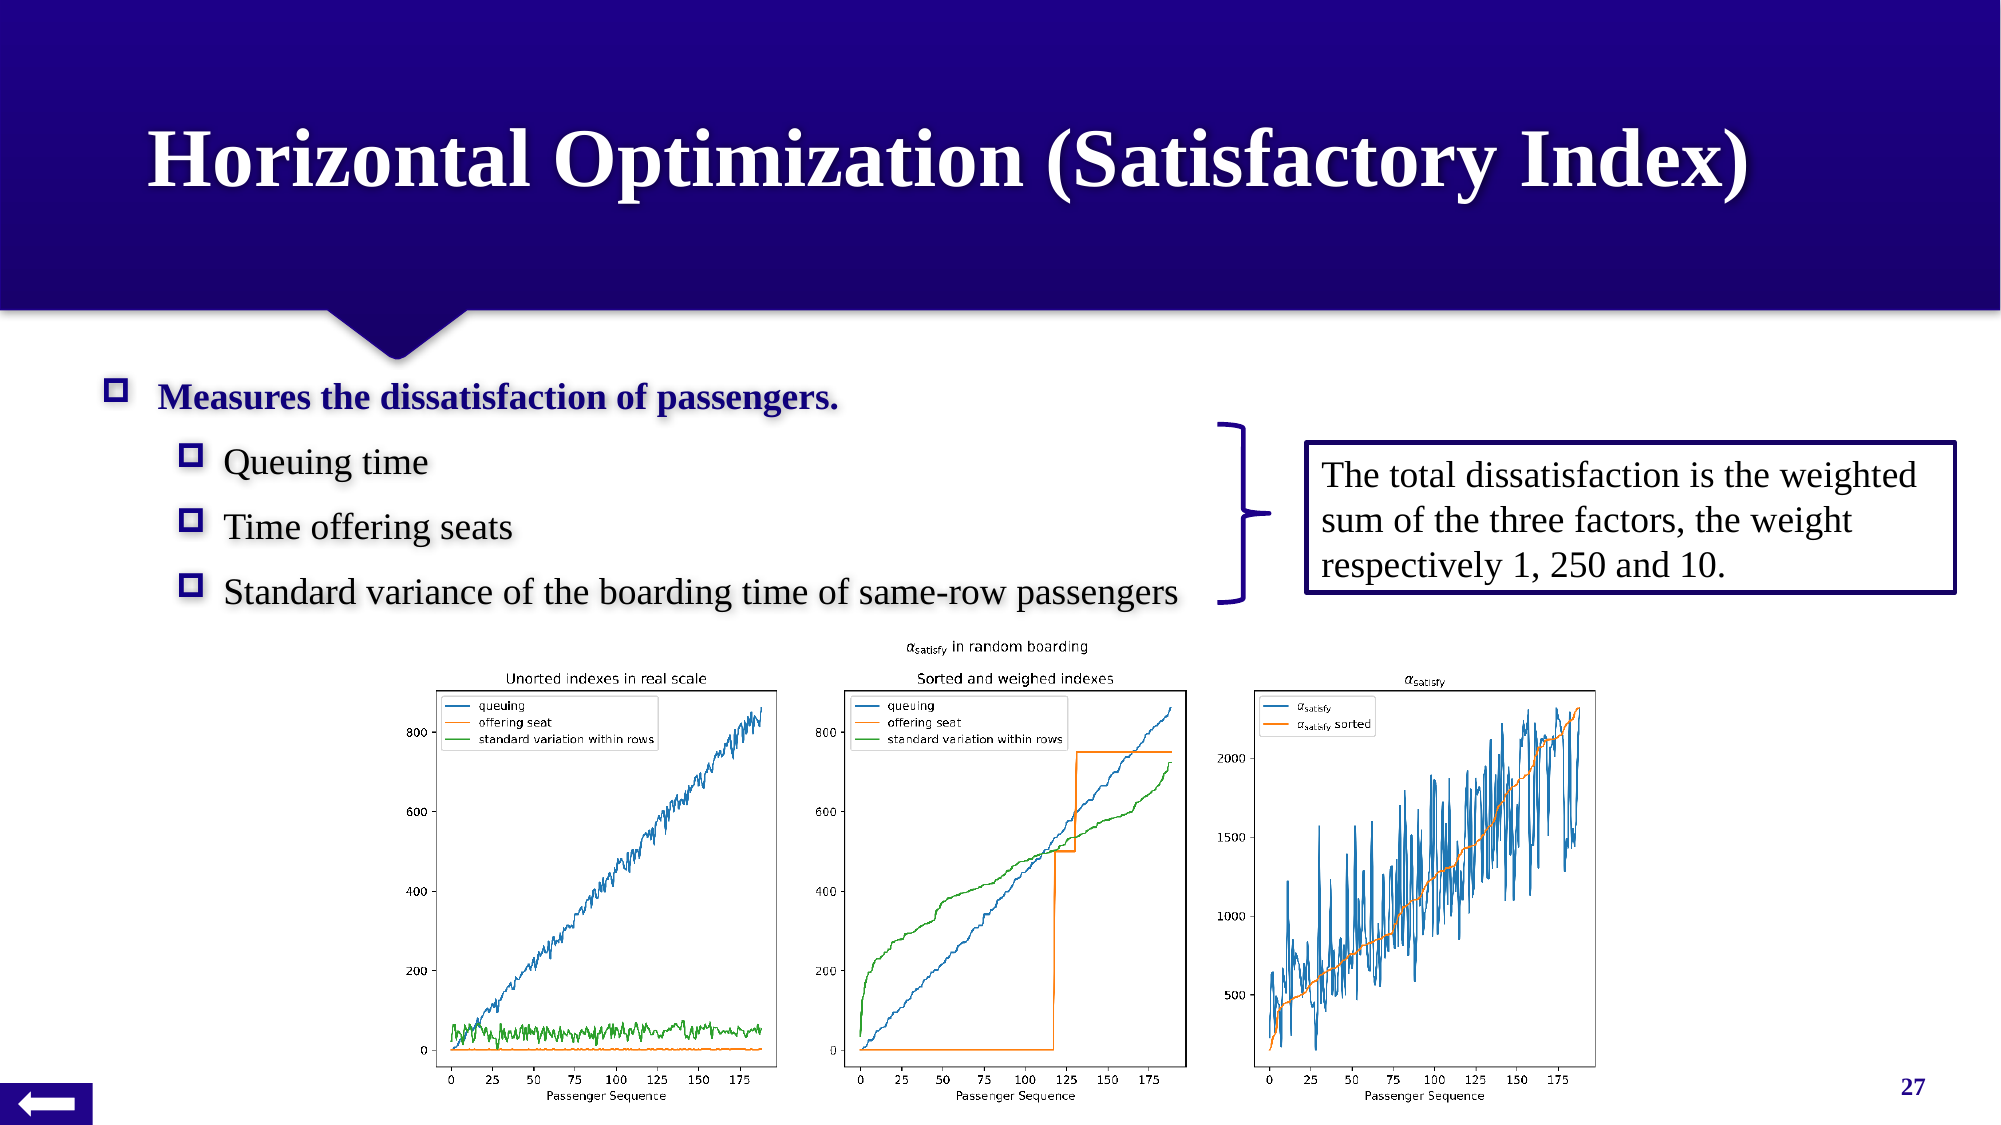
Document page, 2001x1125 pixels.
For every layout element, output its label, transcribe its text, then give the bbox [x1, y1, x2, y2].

title Horizontal Optimization (Satisfactory Index) [132, 73, 1868, 233]
list Measures the dissatisfaction of passengers. Queuing time Time offering seats Standard variance of the boarding time of same-row passengers [86, 364, 1943, 1125]
text_box The total dissatisfaction is the weighted sum of the three factors, the weight respectively 1, 250 and 10. [1306, 442, 1955, 593]
text_box [0, 1081, 95, 1125]
text_box 27 [1885, 1062, 2000, 1108]
text_box [1217, 423, 1270, 604]
picture [397, 632, 1603, 1111]
